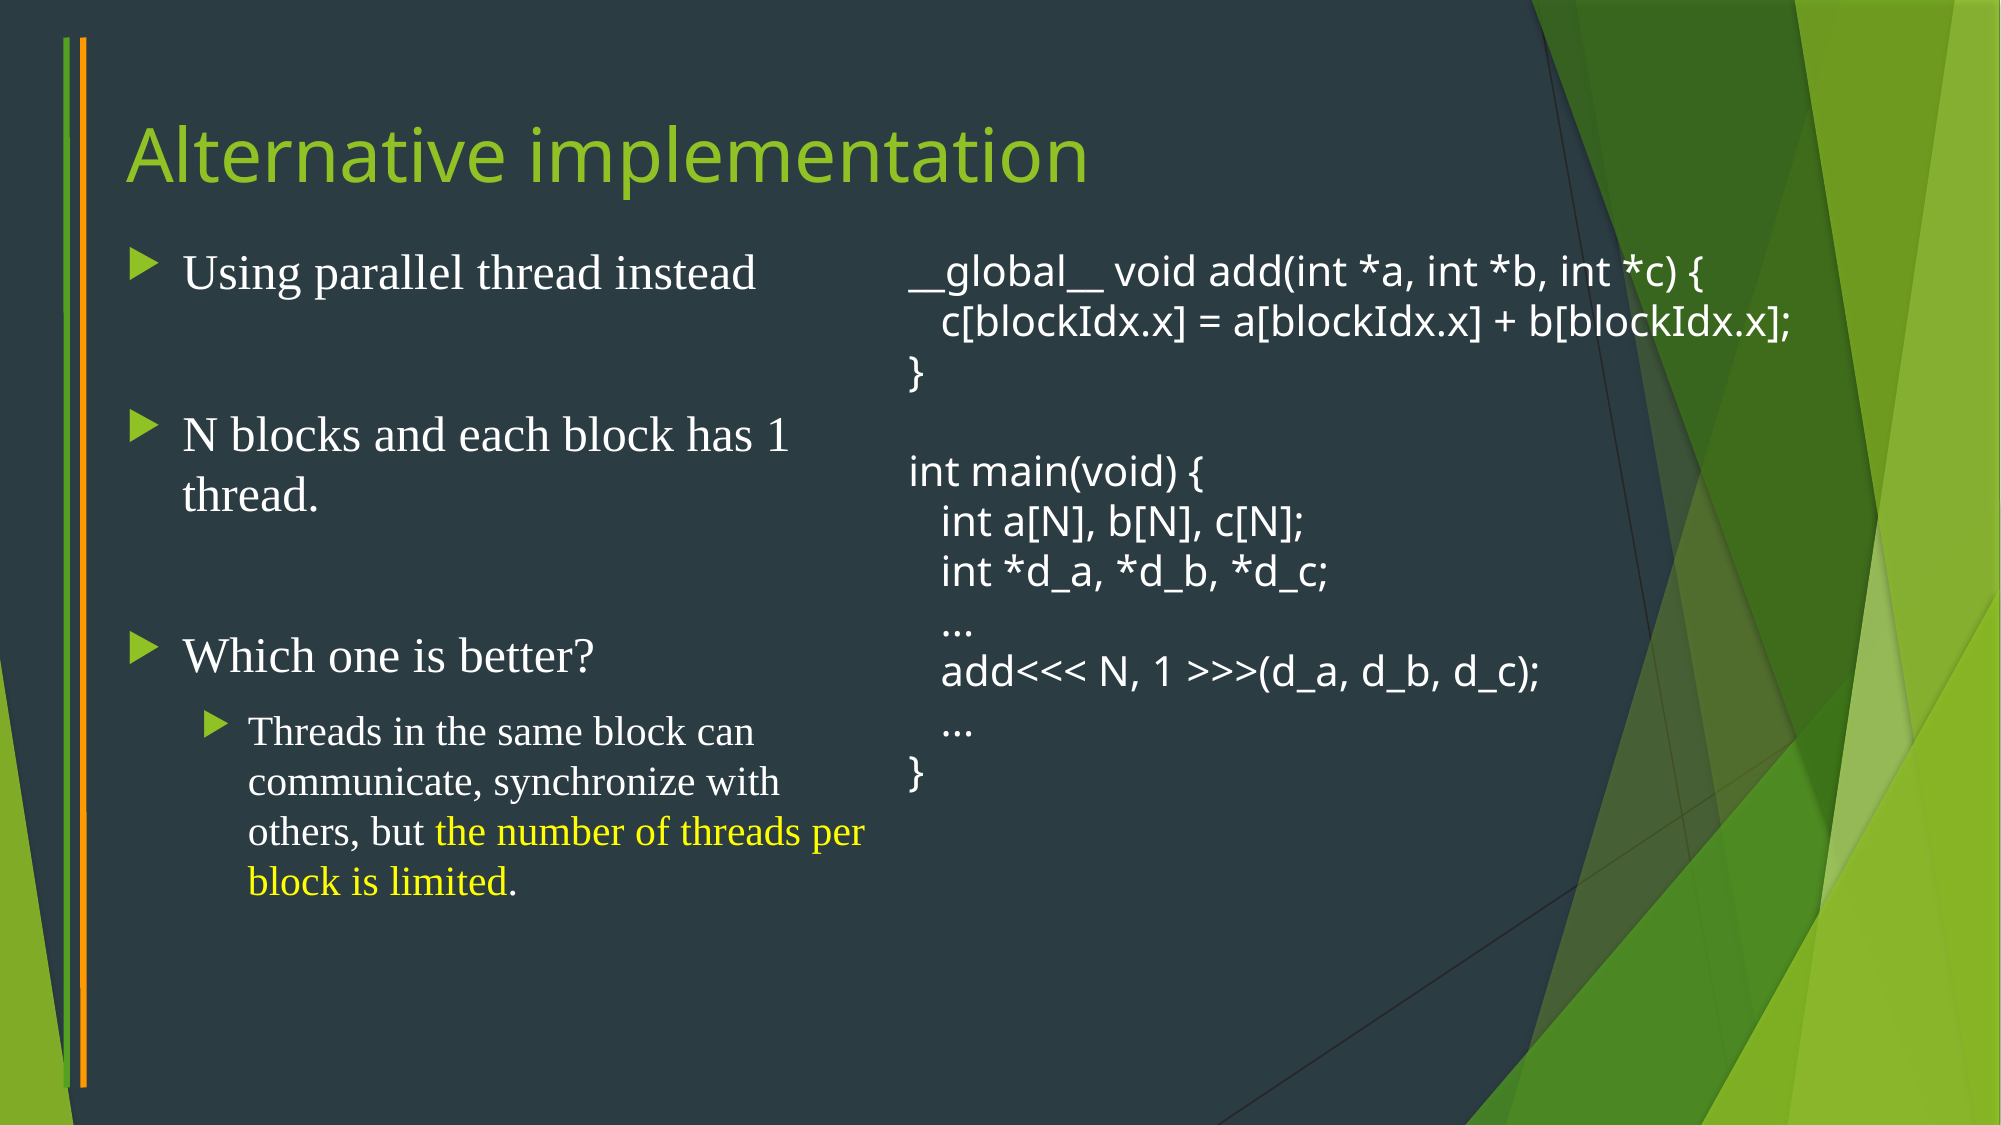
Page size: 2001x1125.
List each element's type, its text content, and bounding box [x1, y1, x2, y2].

list Using parallel thread instead N blocks and each block has 1 thread. Which one is better? Threads in the same block can communicate, synchronize with others, but the number of threads per block is limited. [111, 231, 894, 1059]
text_box __global__ void add(int *a, int *b, int *c) { c[blockIdx.x] = a[blockIdx.x] + b[blockIdx.x]; } int main(void) { int a[N], b[N], c[N]; int *d_a, *d_b, *d_c; ... add<<< N, 1 >>>(d_a, d_b, d_c); ... } [893, 237, 1981, 803]
title Alternative implementation [111, 99, 1522, 237]
